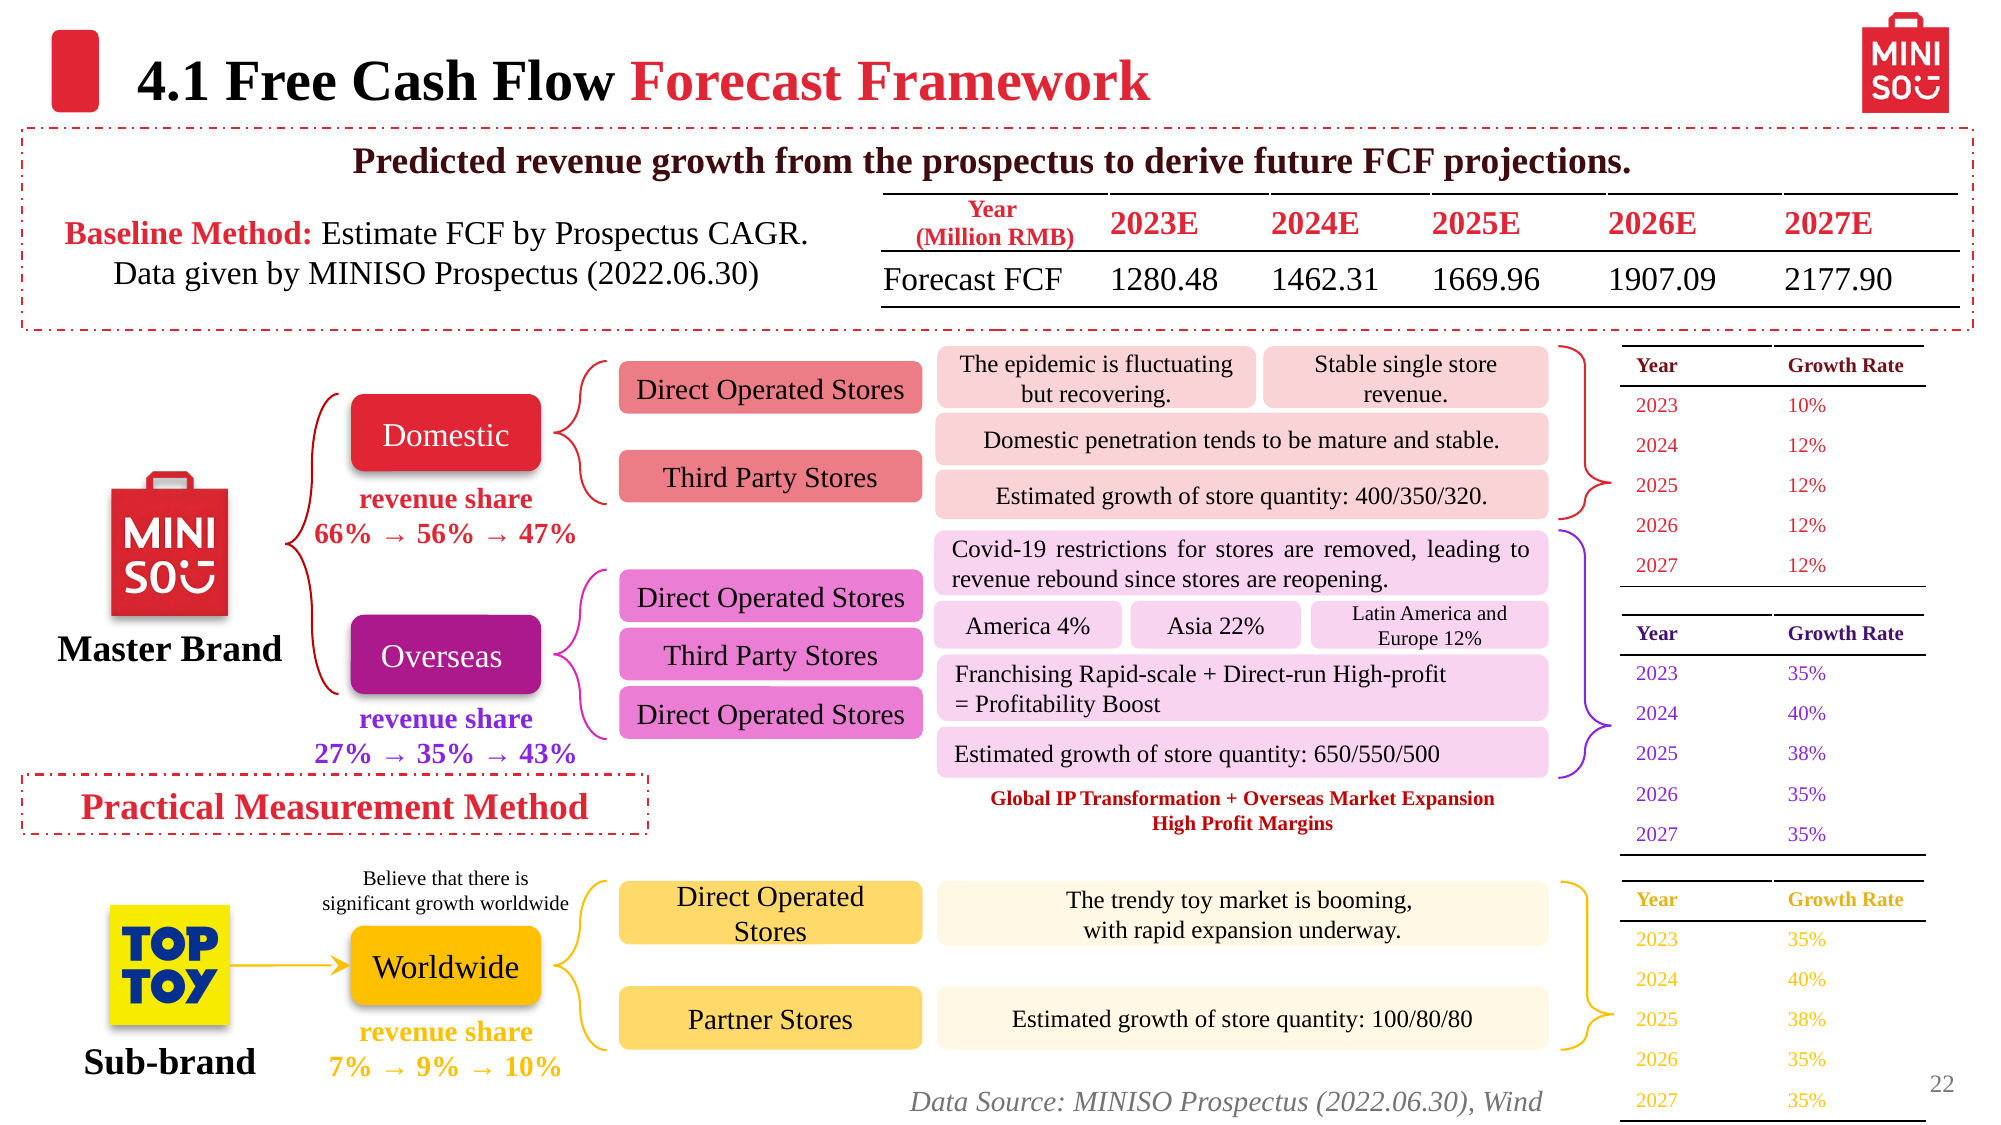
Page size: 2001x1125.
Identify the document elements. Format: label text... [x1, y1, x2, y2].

table_header 2026E [1608, 195, 1782, 250]
slide_number 22 [1926, 1052, 1970, 1113]
table_cell 1907.09 [1608, 252, 1782, 306]
text_box Predicted revenue growth from the prospectus to derive future FCF projections. [21, 128, 1973, 331]
table_cell 1280.48 [1110, 252, 1269, 306]
text_box Baseline Method: Estimate FCF by Prospectus CAGR. Data given by MINISO Prospectus (2022.06.30) [40, 204, 833, 299]
table_header Year (Million RMB) [883, 195, 1108, 250]
table_header 2024E [1271, 195, 1430, 250]
table_cell 1669.96 [1432, 252, 1606, 306]
table_header 2027E [1784, 195, 1958, 250]
table_header 2025E [1432, 195, 1606, 250]
table_cell 2177.90 [1784, 252, 1958, 306]
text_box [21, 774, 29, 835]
picture [1862, 12, 1949, 113]
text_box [29, 345, 1926, 1122]
table_header 2023E [1110, 195, 1269, 250]
table_cell Forecast FCF [883, 252, 1108, 306]
list 4.1 Free Cash Flow Forecast Framework [125, 29, 1461, 113]
table_cell 1462.31 [1271, 252, 1430, 306]
